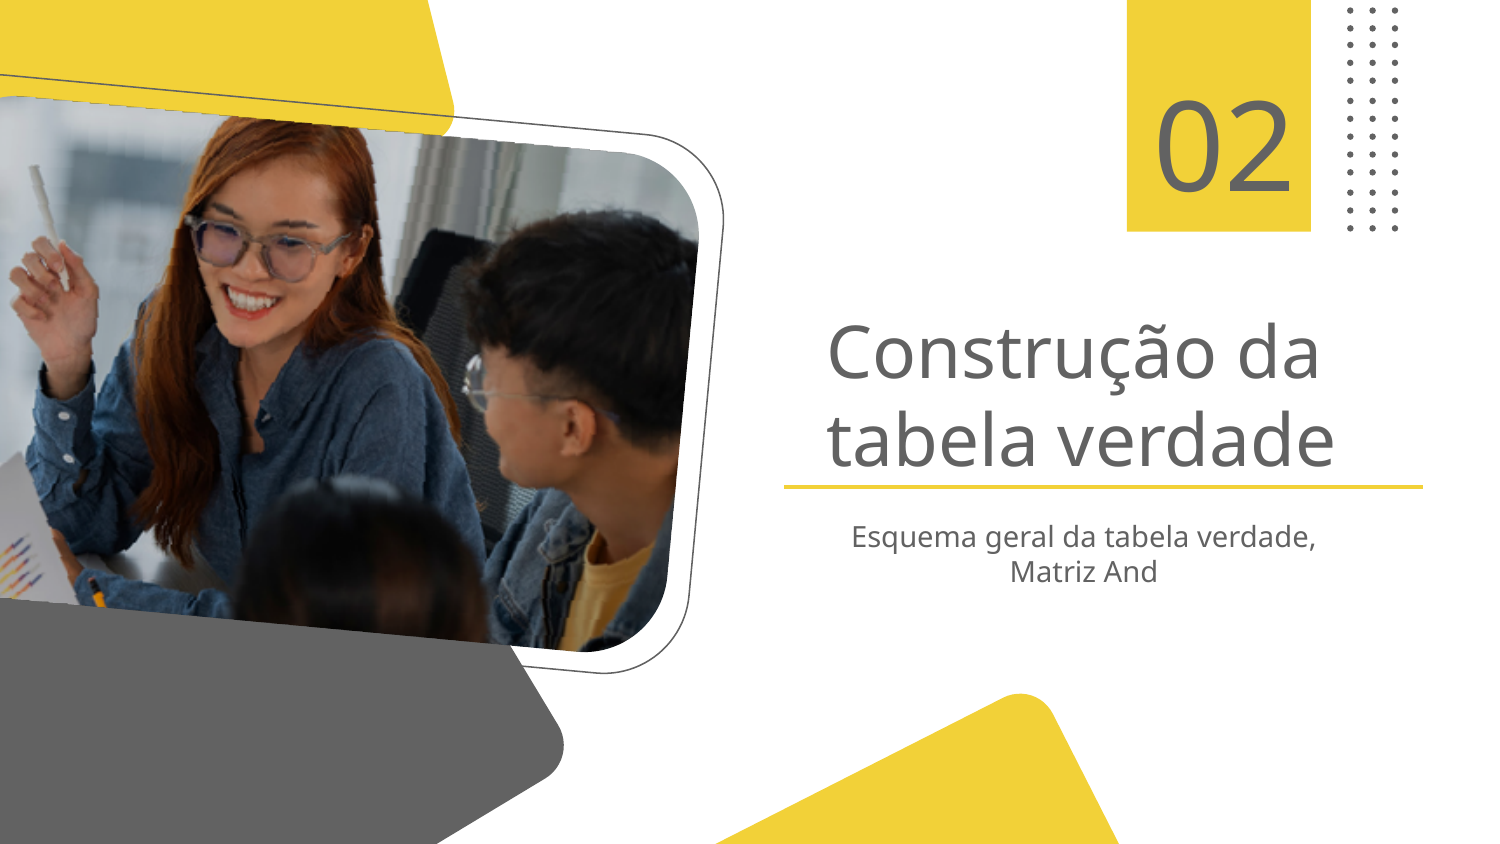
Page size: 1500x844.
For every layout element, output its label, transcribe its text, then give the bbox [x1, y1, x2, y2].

text_box [689, 151, 724, 596]
text_box [0, 74, 500, 121]
text_box [175, 634, 676, 674]
picture [0, 95, 699, 653]
title Construção da tabela verdade [811, 323, 1480, 462]
title 02 [1126, 0, 1311, 232]
subtitle Esquema geral da tabela verdade, Matriz And [797, 503, 1371, 568]
